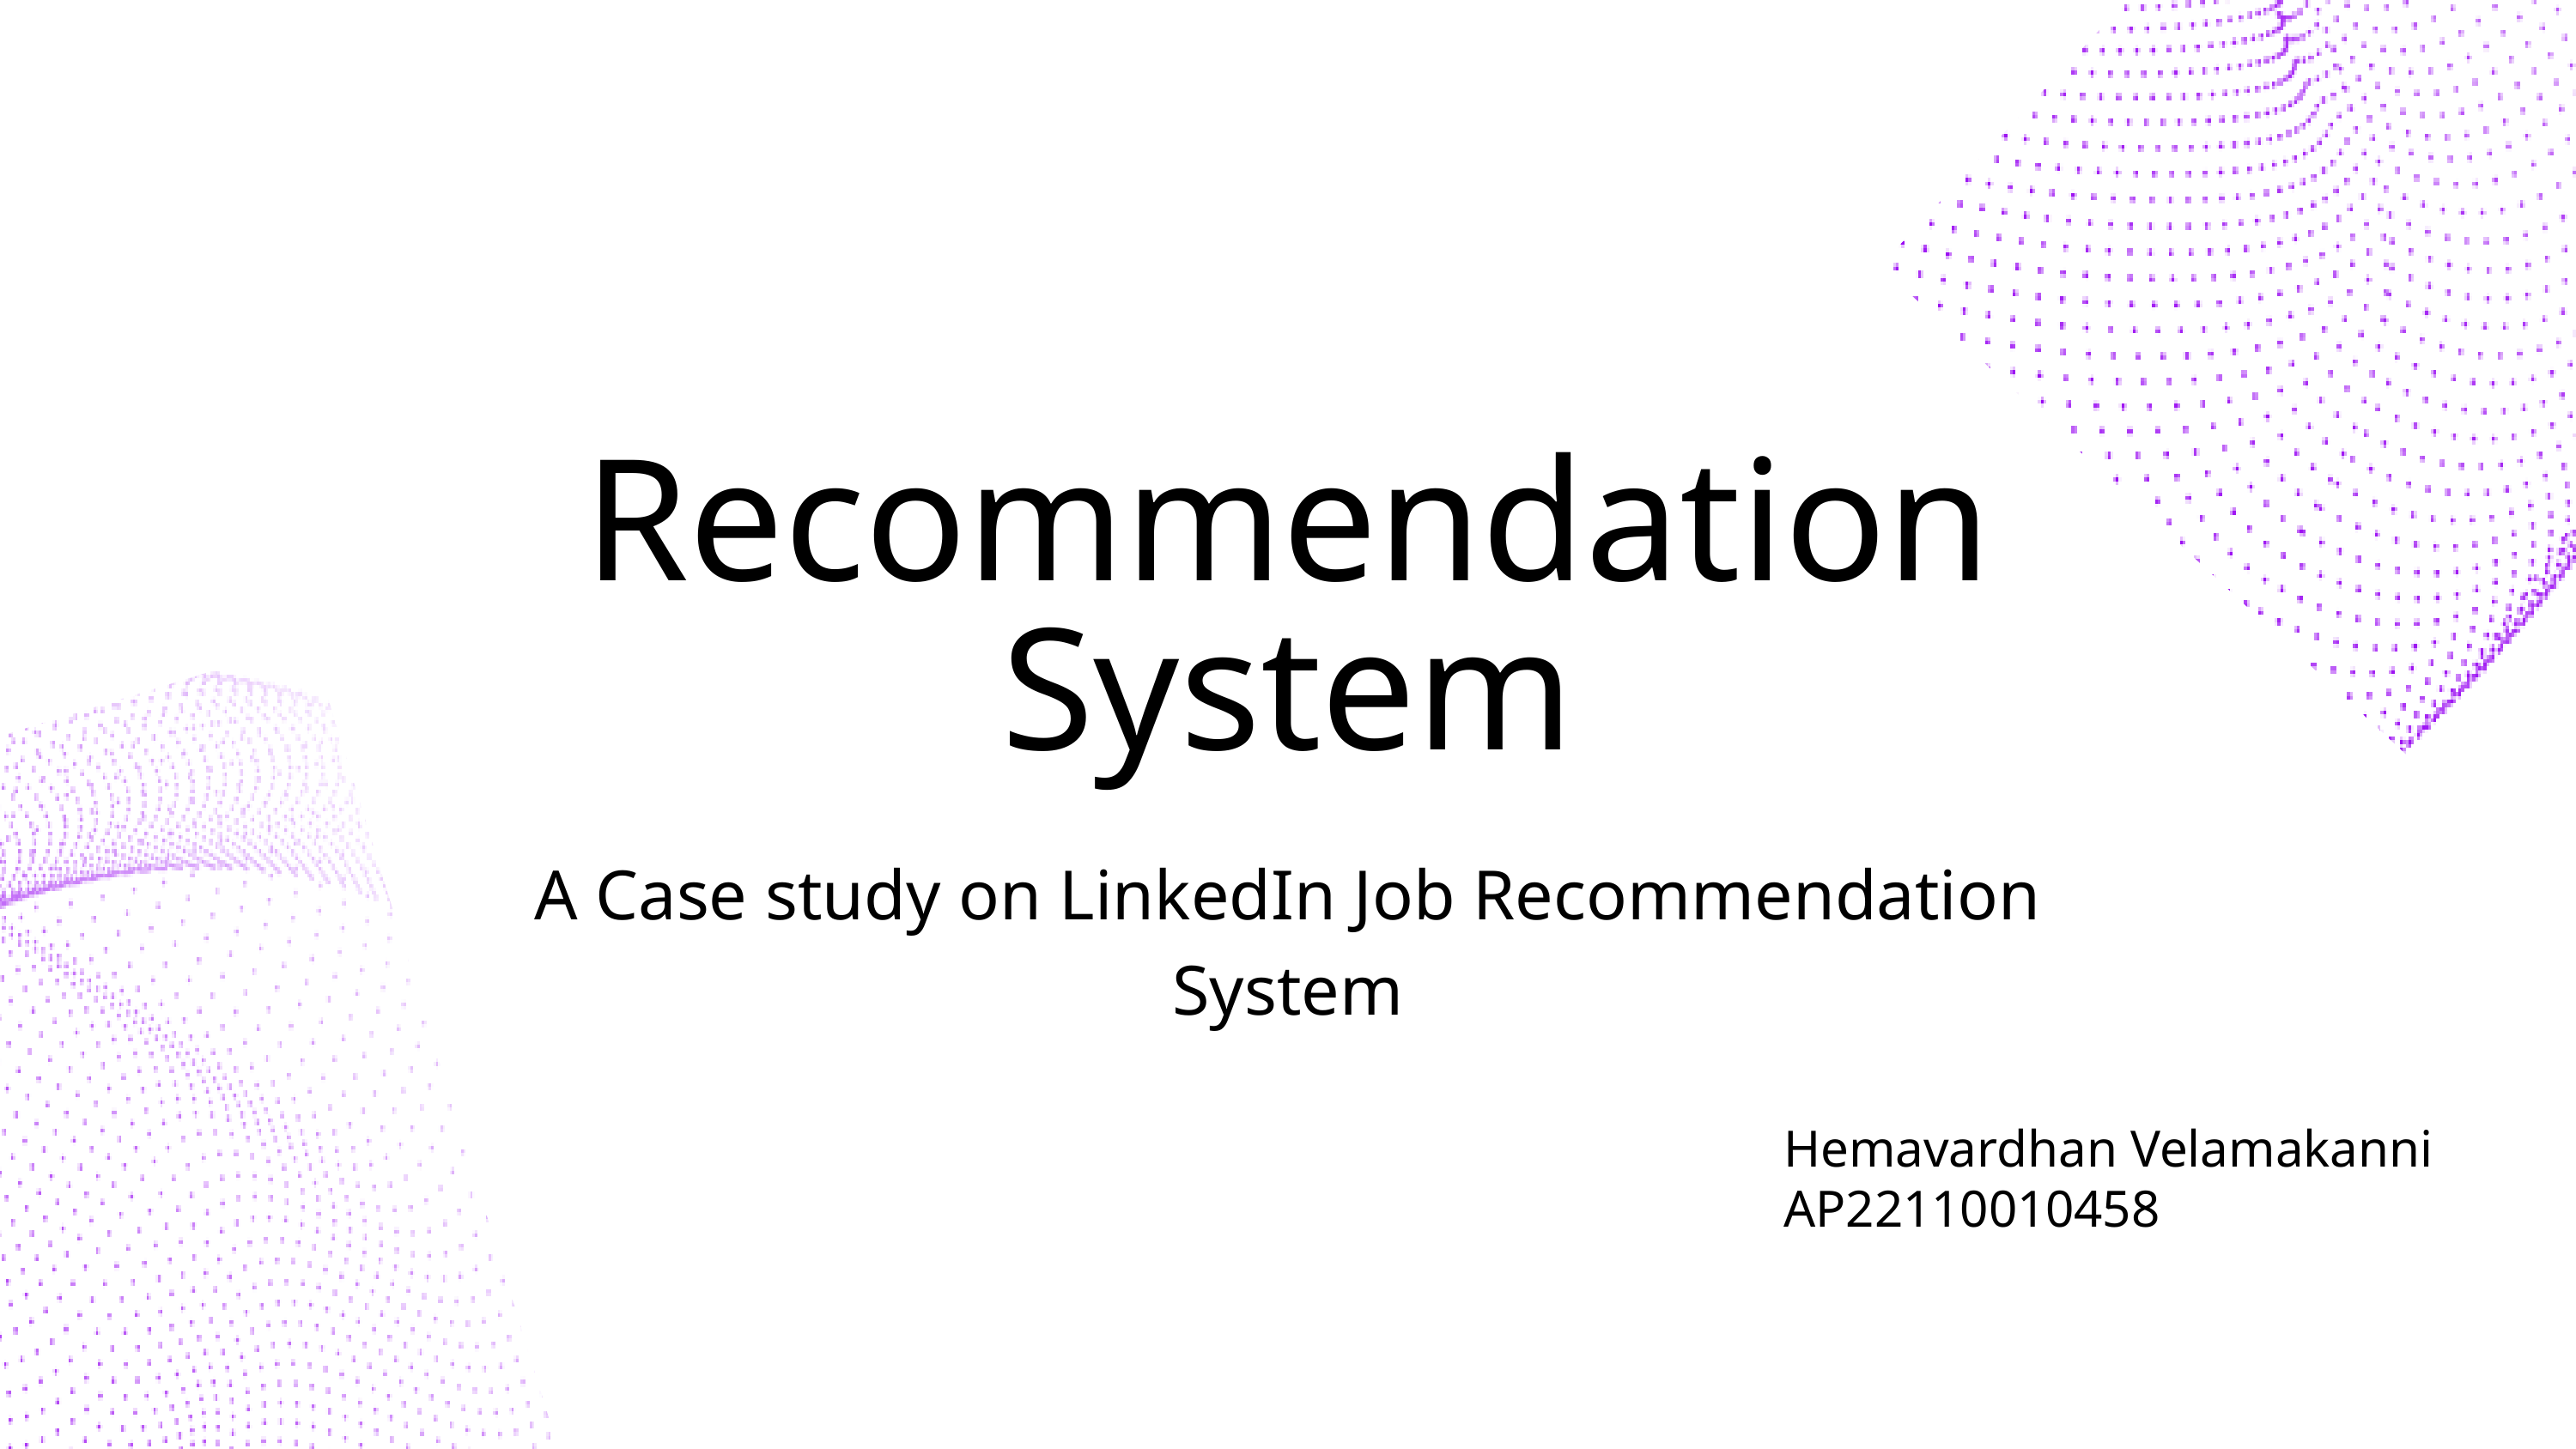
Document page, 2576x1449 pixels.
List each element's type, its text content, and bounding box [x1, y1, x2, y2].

text_box Hemavardhan Velamakanni AP22110010458 [1771, 1110, 2480, 1244]
text_box [0, 640, 559, 1449]
text_box [1880, 0, 2576, 848]
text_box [447, 446, 2128, 1024]
